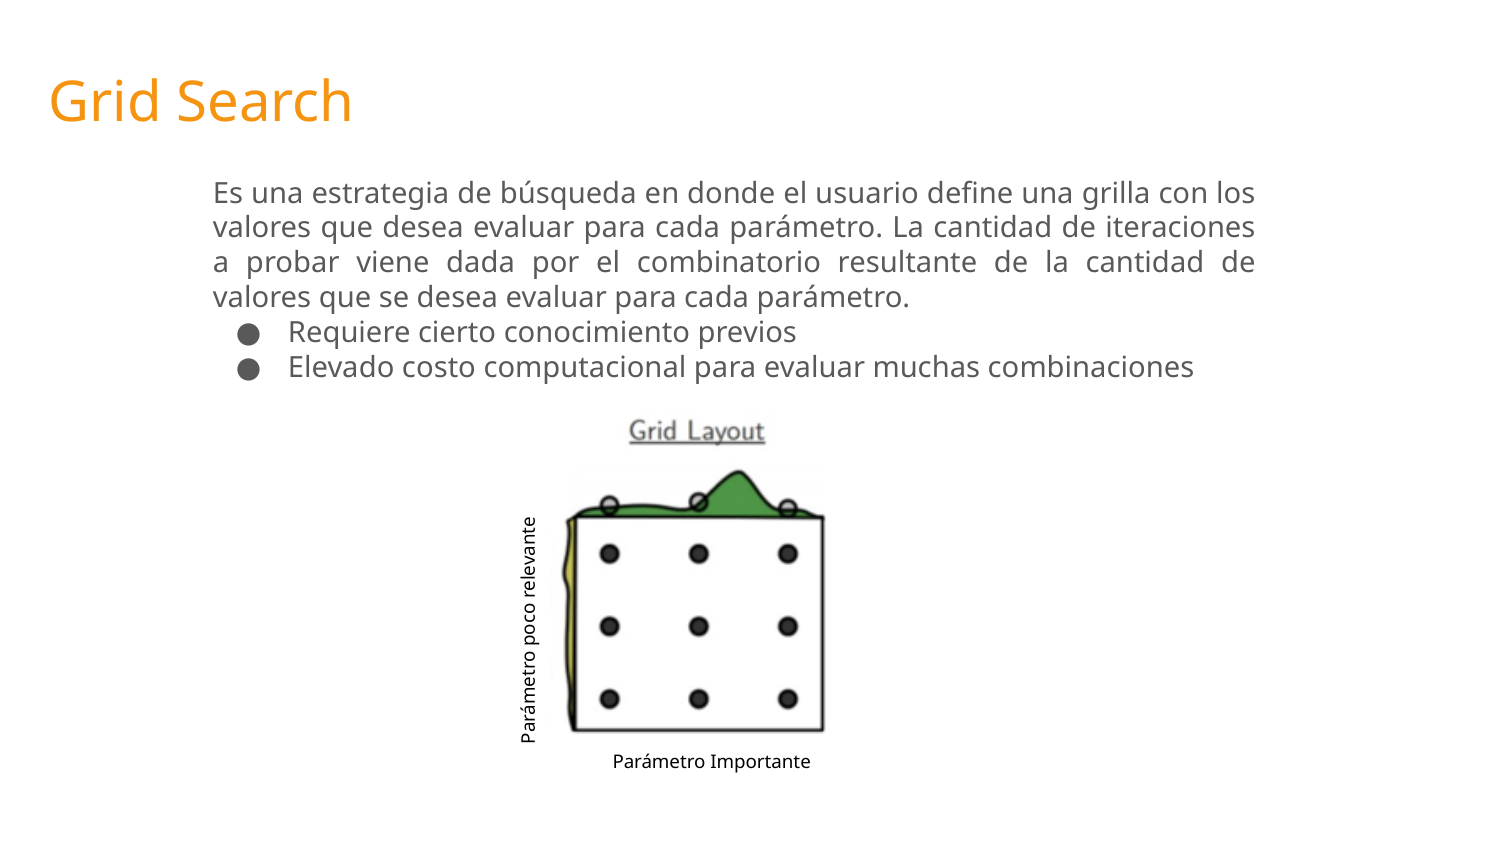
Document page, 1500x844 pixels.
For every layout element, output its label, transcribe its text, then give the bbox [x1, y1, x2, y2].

picture [481, 400, 915, 792]
text_box Grid Search [33, 17, 1088, 148]
text_box Es una estrategia de búsqueda en donde el usuario define una grilla con los valores que desea evaluar para cada parámetro. La cantidad de iteraciones a probar viene dada por el combinatorio resultante de la cantidad de valores que se desea evaluar para cada parámetro. Requiere cierto conocimiento previos Elevado costo computacional para evaluar muchas combinaciones [197, 158, 1272, 636]
